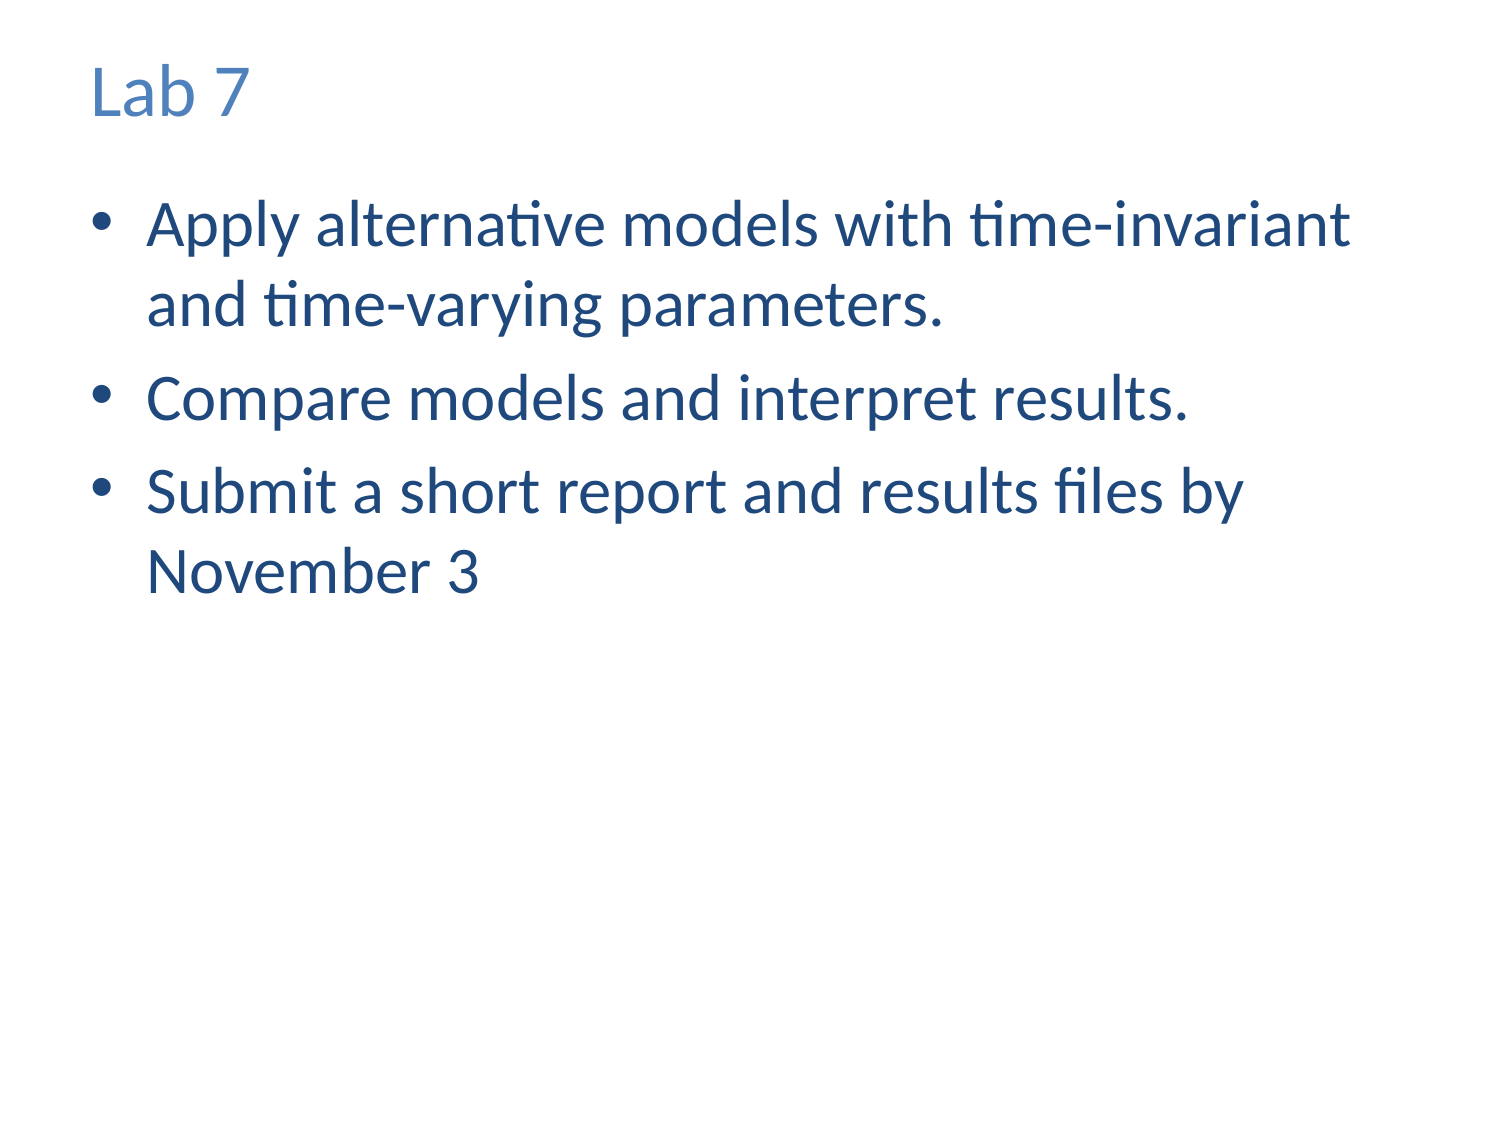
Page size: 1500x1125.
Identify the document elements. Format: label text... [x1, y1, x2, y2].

title Lab 7 [75, 30, 1425, 144]
list Apply alternative models with time-invariant and time-varying parameters. Compare models and interpret results. Submit a short report and results files by November 3 [75, 172, 1425, 1090]
